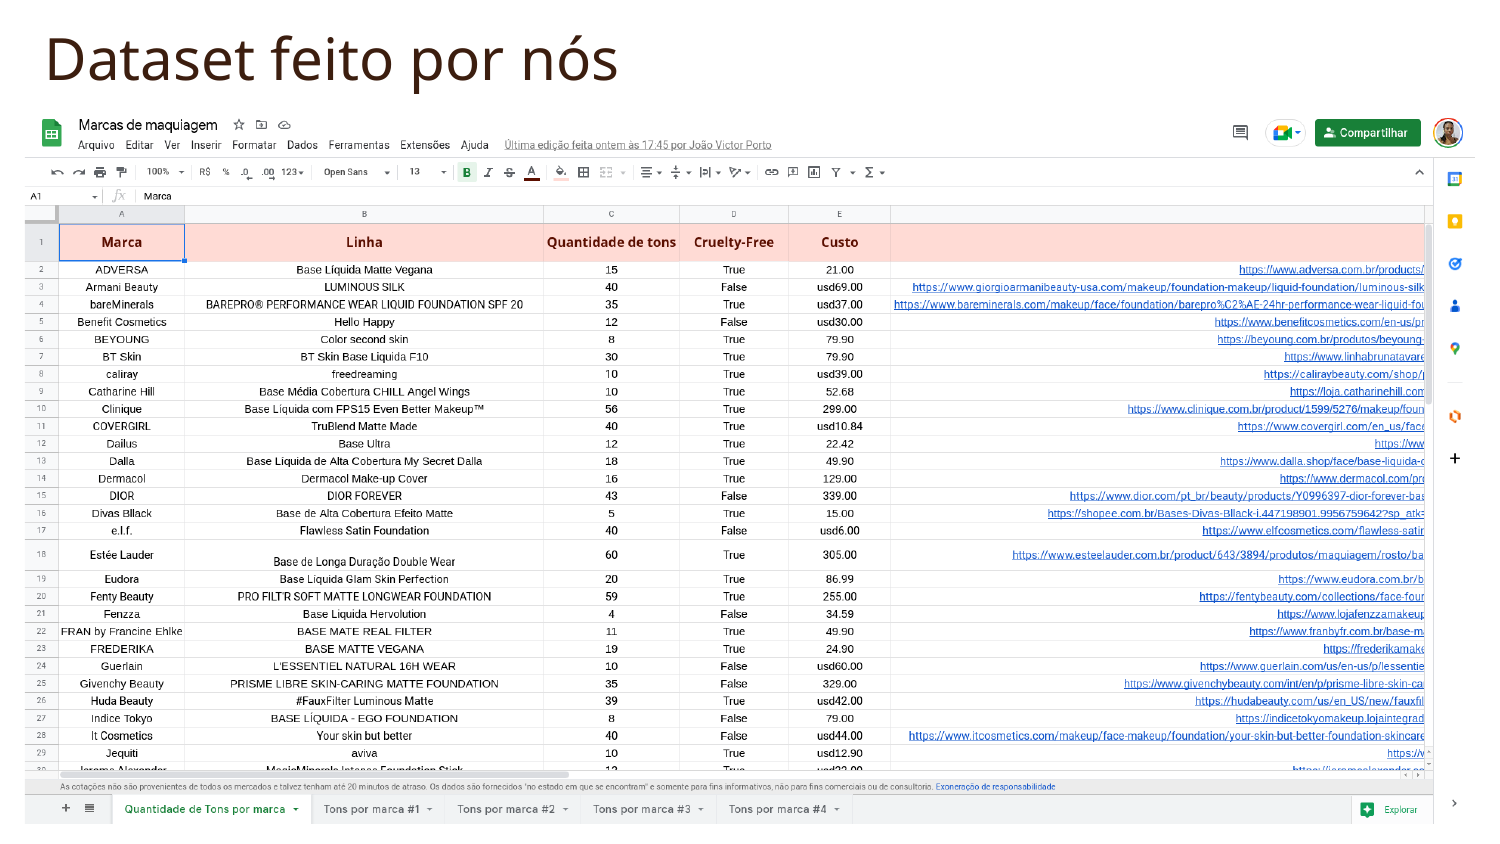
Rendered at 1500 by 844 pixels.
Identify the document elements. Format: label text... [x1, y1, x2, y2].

picture [24, 118, 1476, 824]
text_box Dataset feito por nós [29, 25, 744, 100]
